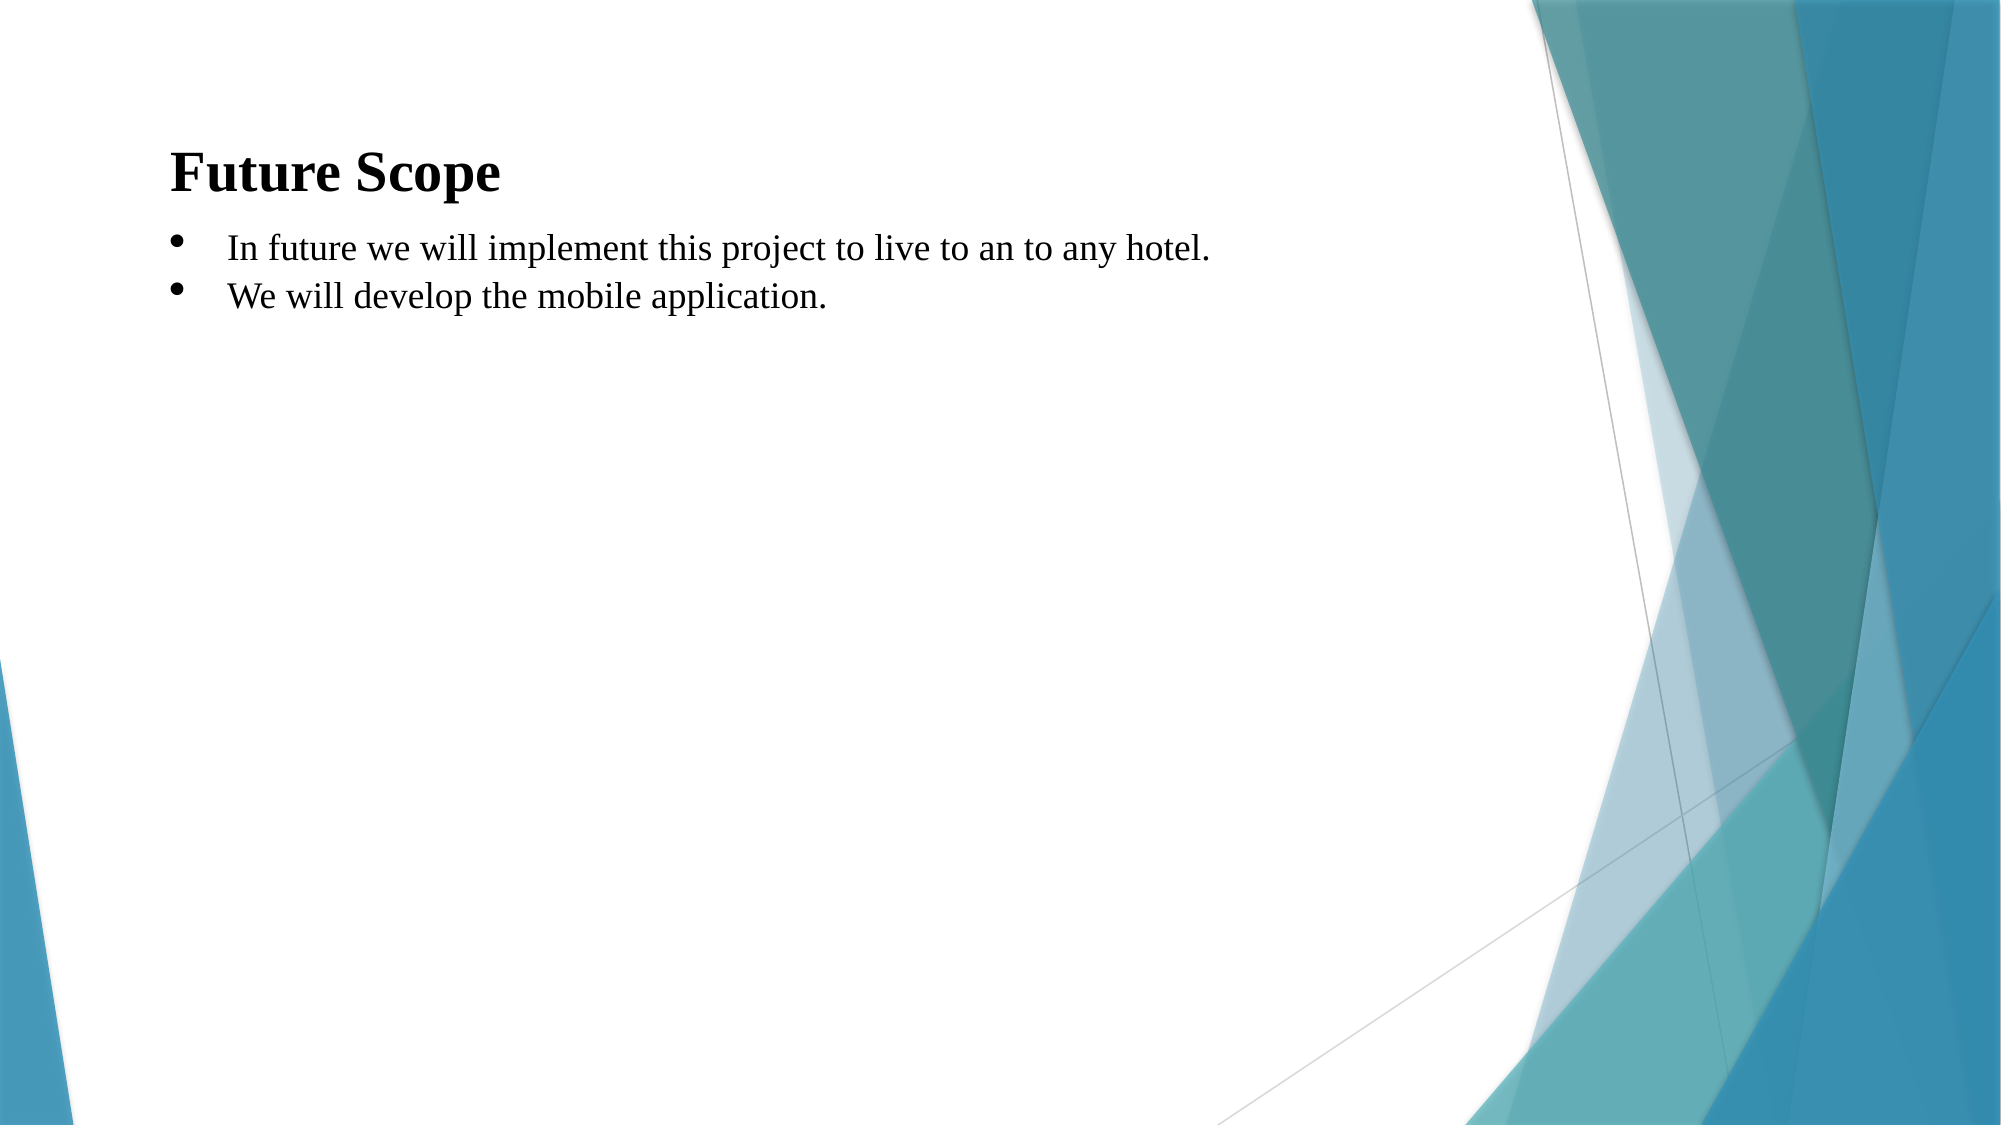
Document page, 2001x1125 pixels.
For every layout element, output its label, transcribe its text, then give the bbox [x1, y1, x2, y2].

text_box Future Scope In future we will implement this project to live to an to any hotel. We will develop the mobile application. [156, 121, 1275, 389]
